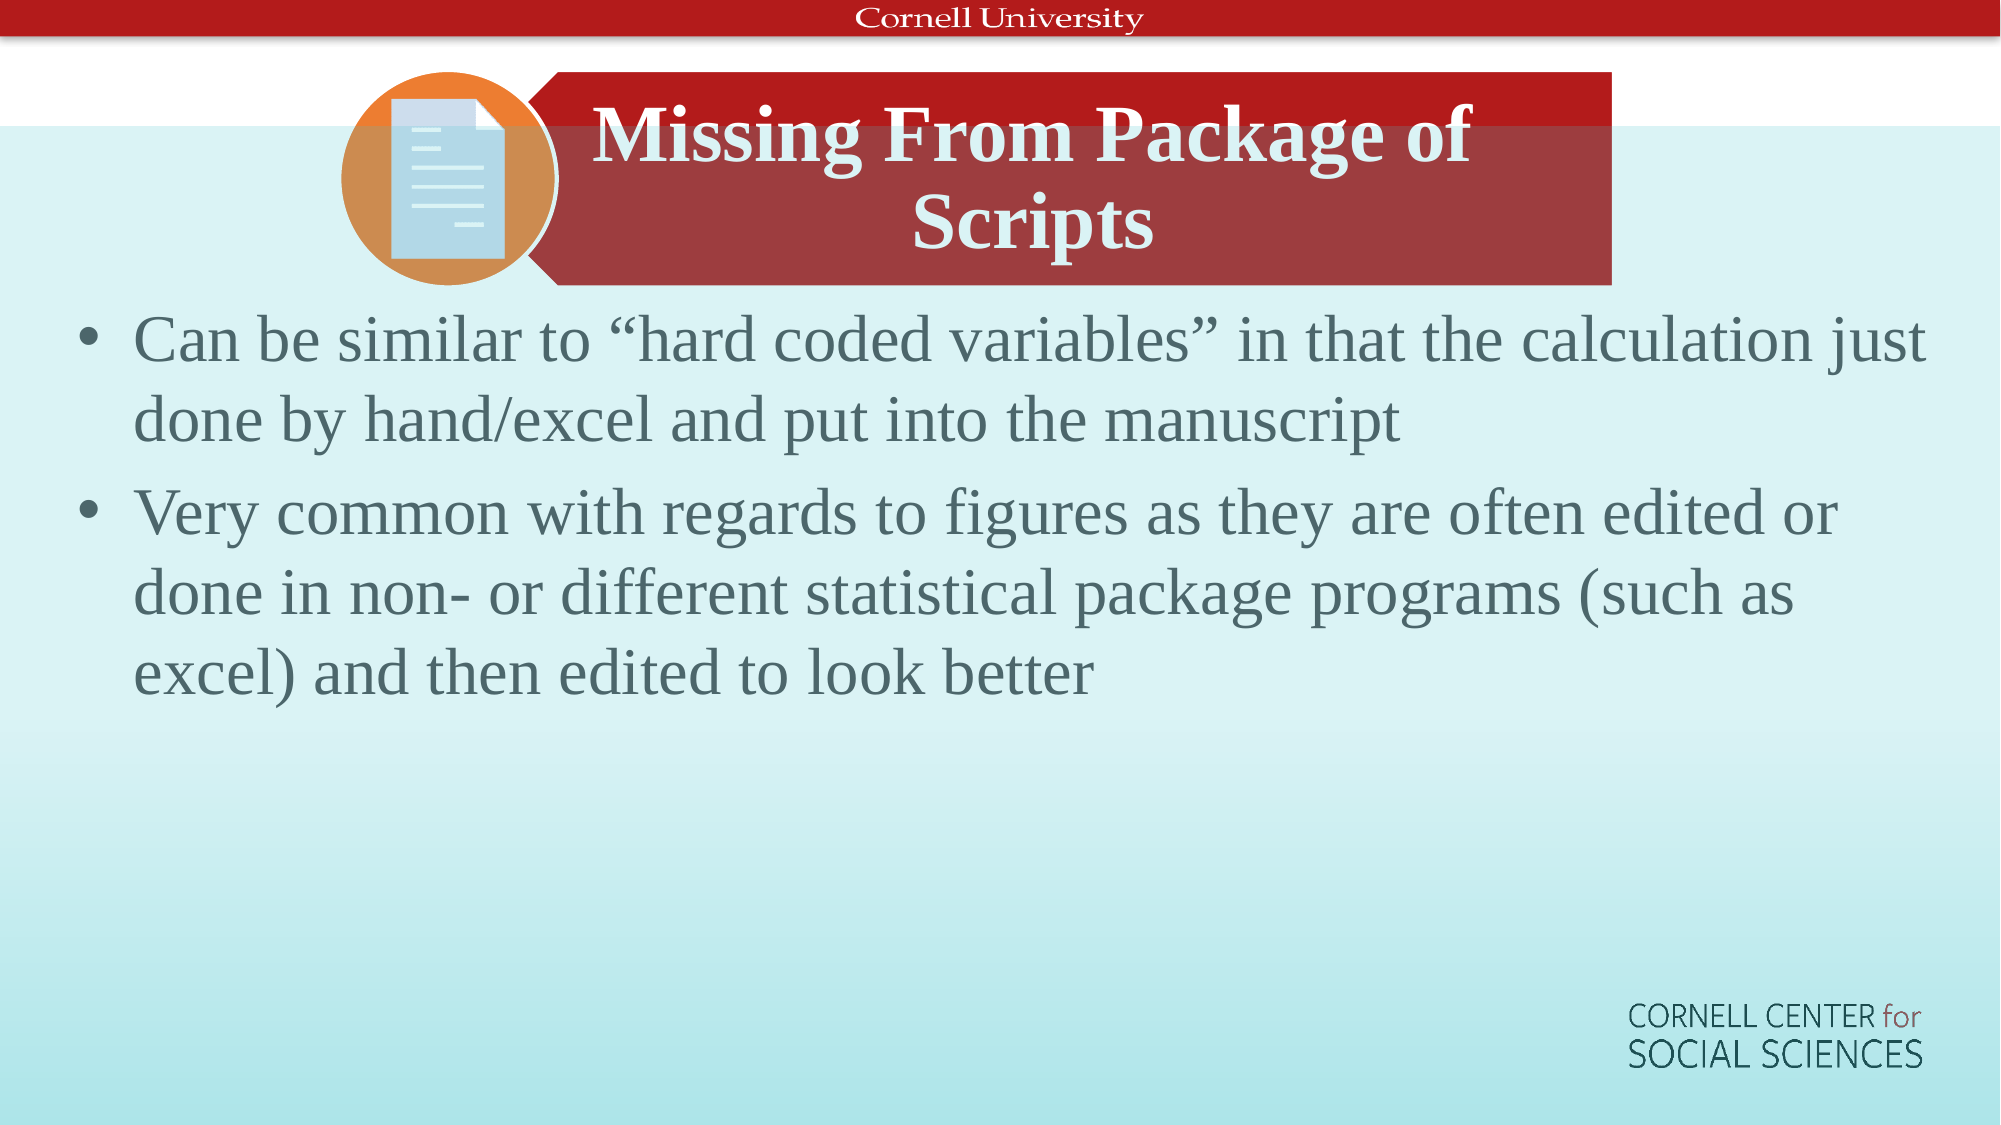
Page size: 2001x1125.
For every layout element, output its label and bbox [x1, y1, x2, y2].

text_box [0, 124, 2000, 1125]
picture [1624, 999, 1926, 1073]
text_box [99, 69, 1854, 288]
picture [846, 0, 1144, 60]
